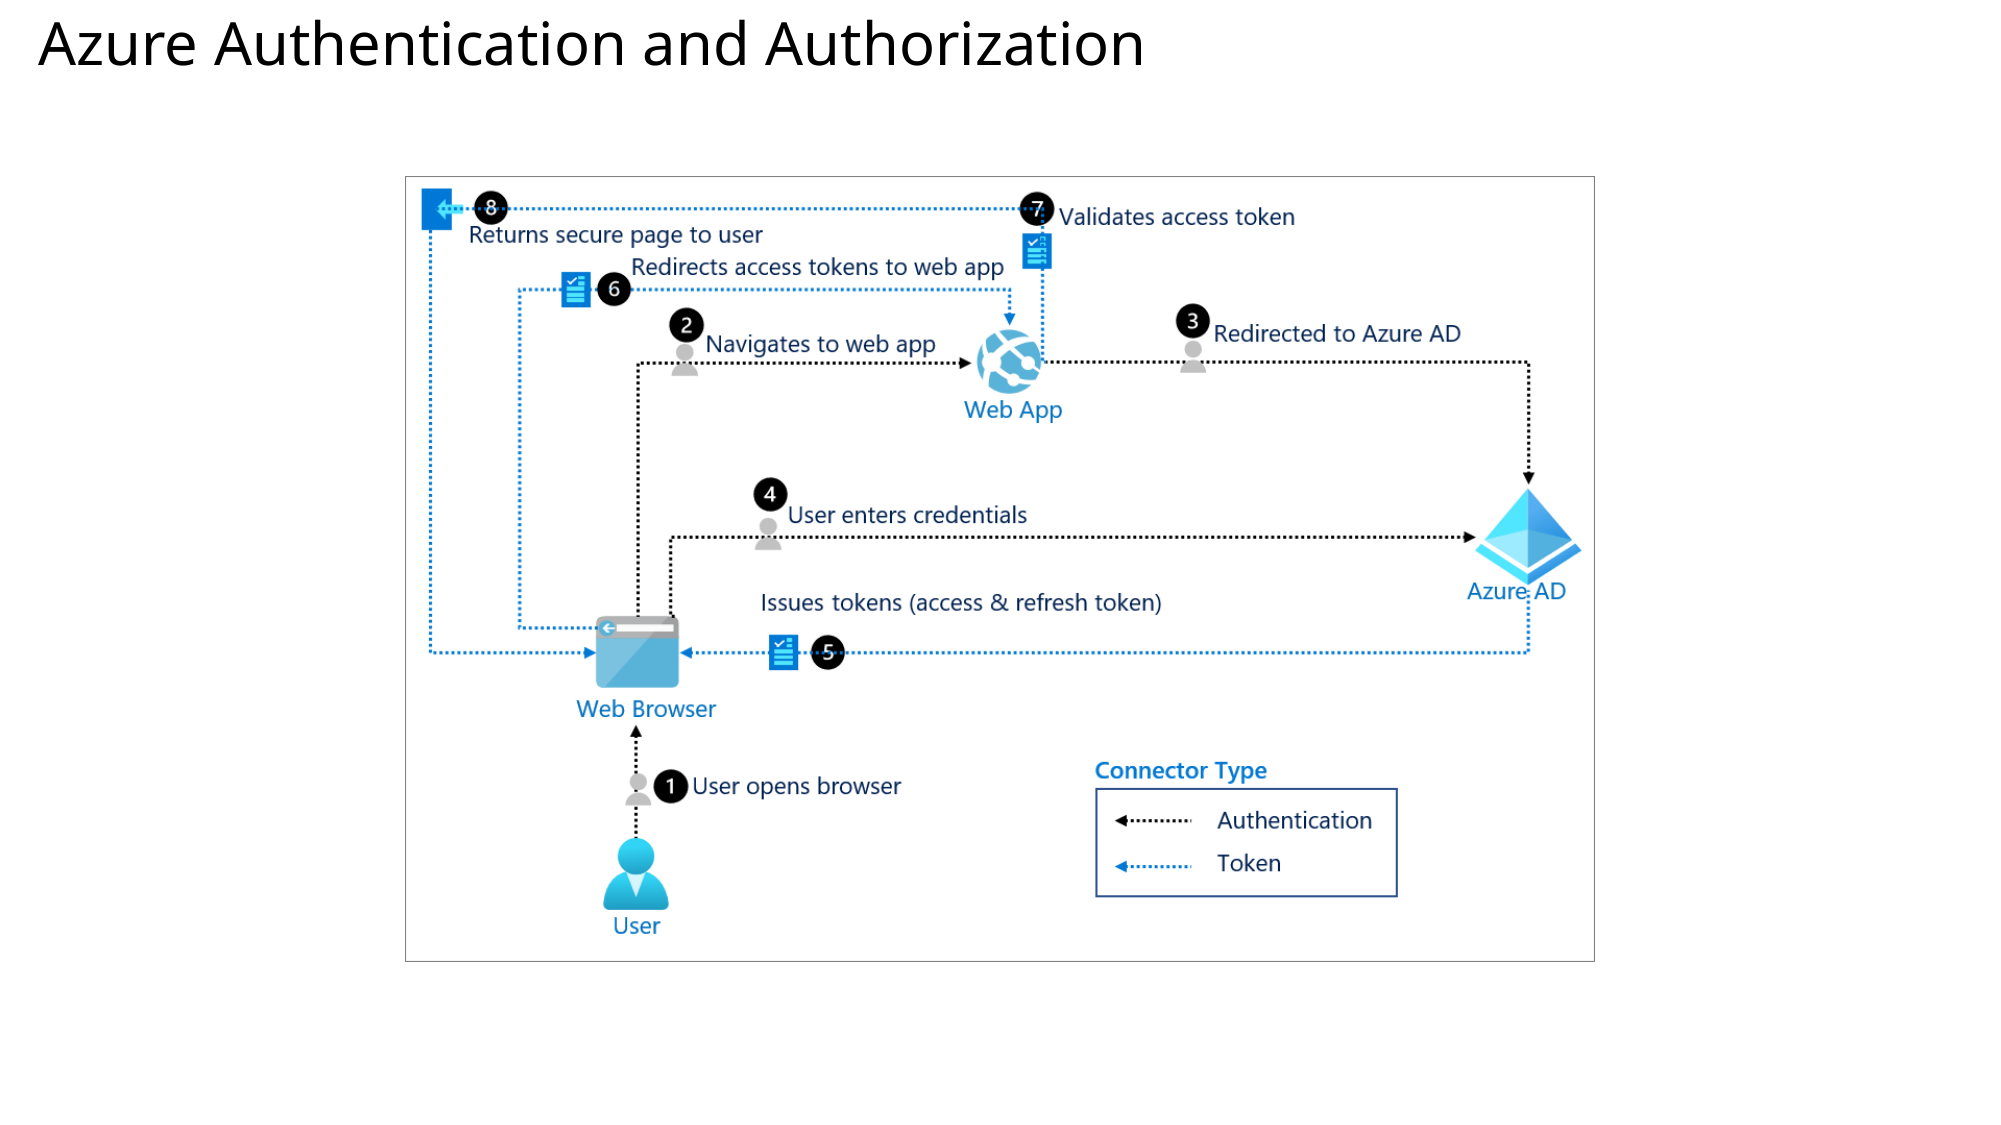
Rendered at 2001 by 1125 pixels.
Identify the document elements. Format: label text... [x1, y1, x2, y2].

title Azure Authentication and Authorization [23, 6, 1977, 86]
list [405, 176, 1595, 962]
